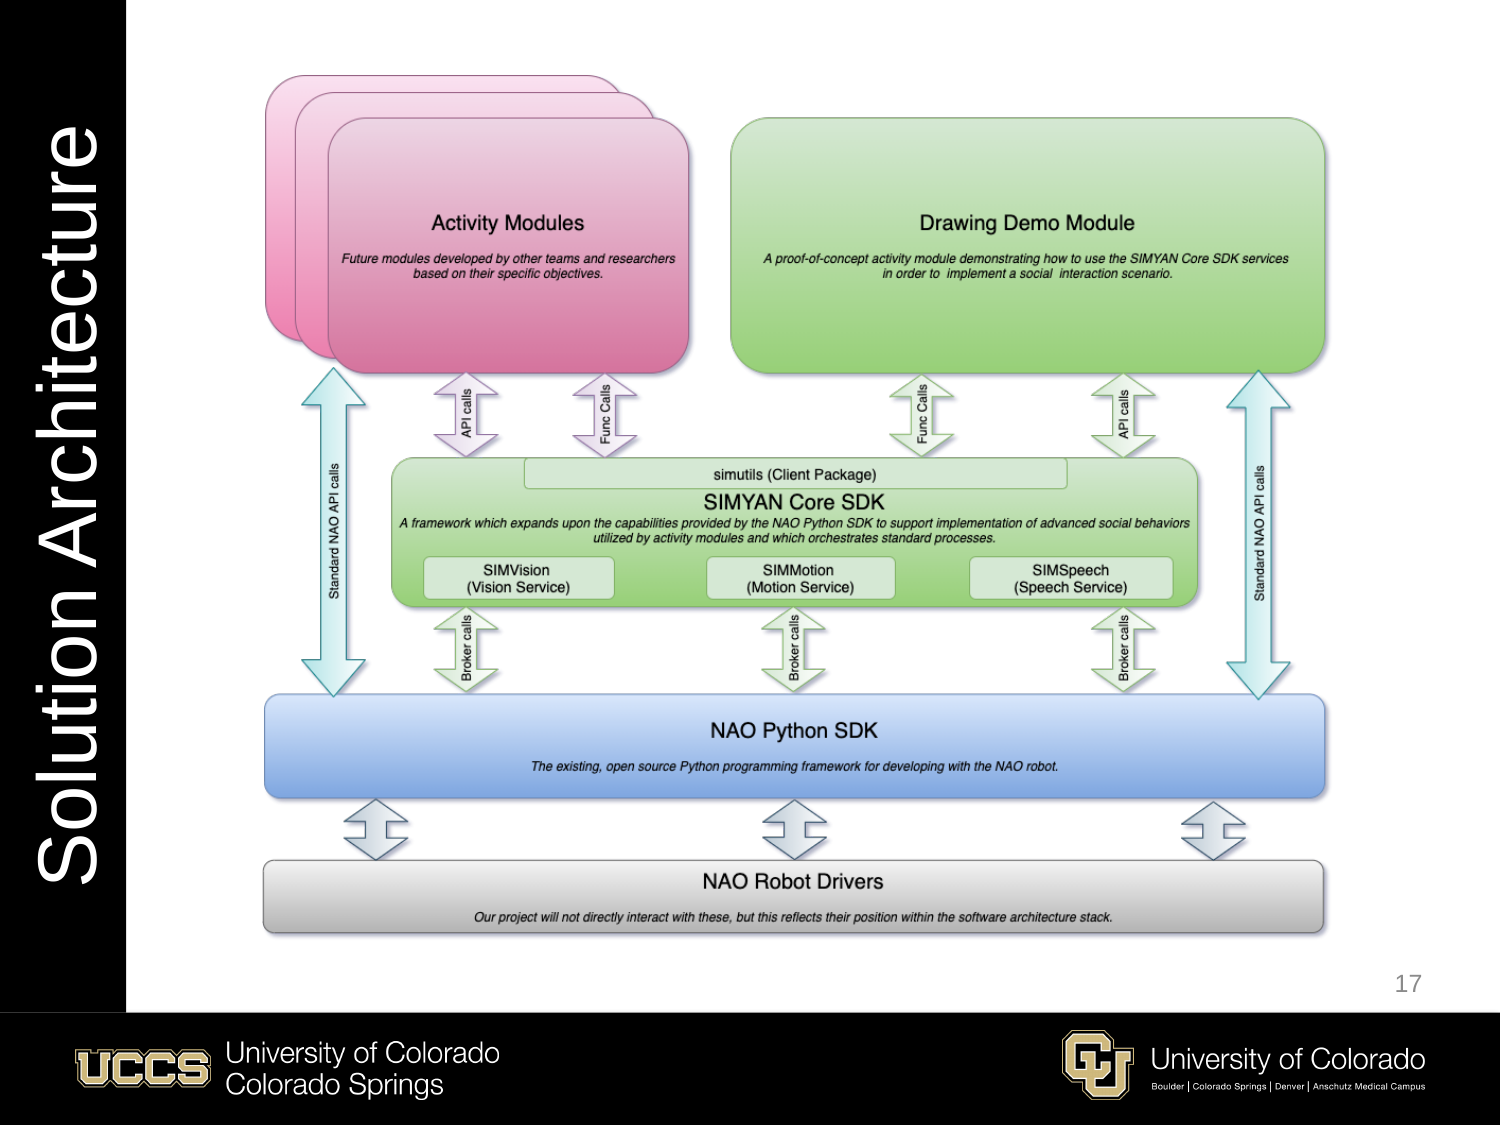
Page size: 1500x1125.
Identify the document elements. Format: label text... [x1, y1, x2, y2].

title Solution Architecture [0, 0, 127, 1013]
slide_number 17 [1087, 952, 1438, 1013]
picture [75, 1041, 499, 1100]
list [262, 74, 1338, 945]
picture [1062, 1030, 1425, 1100]
